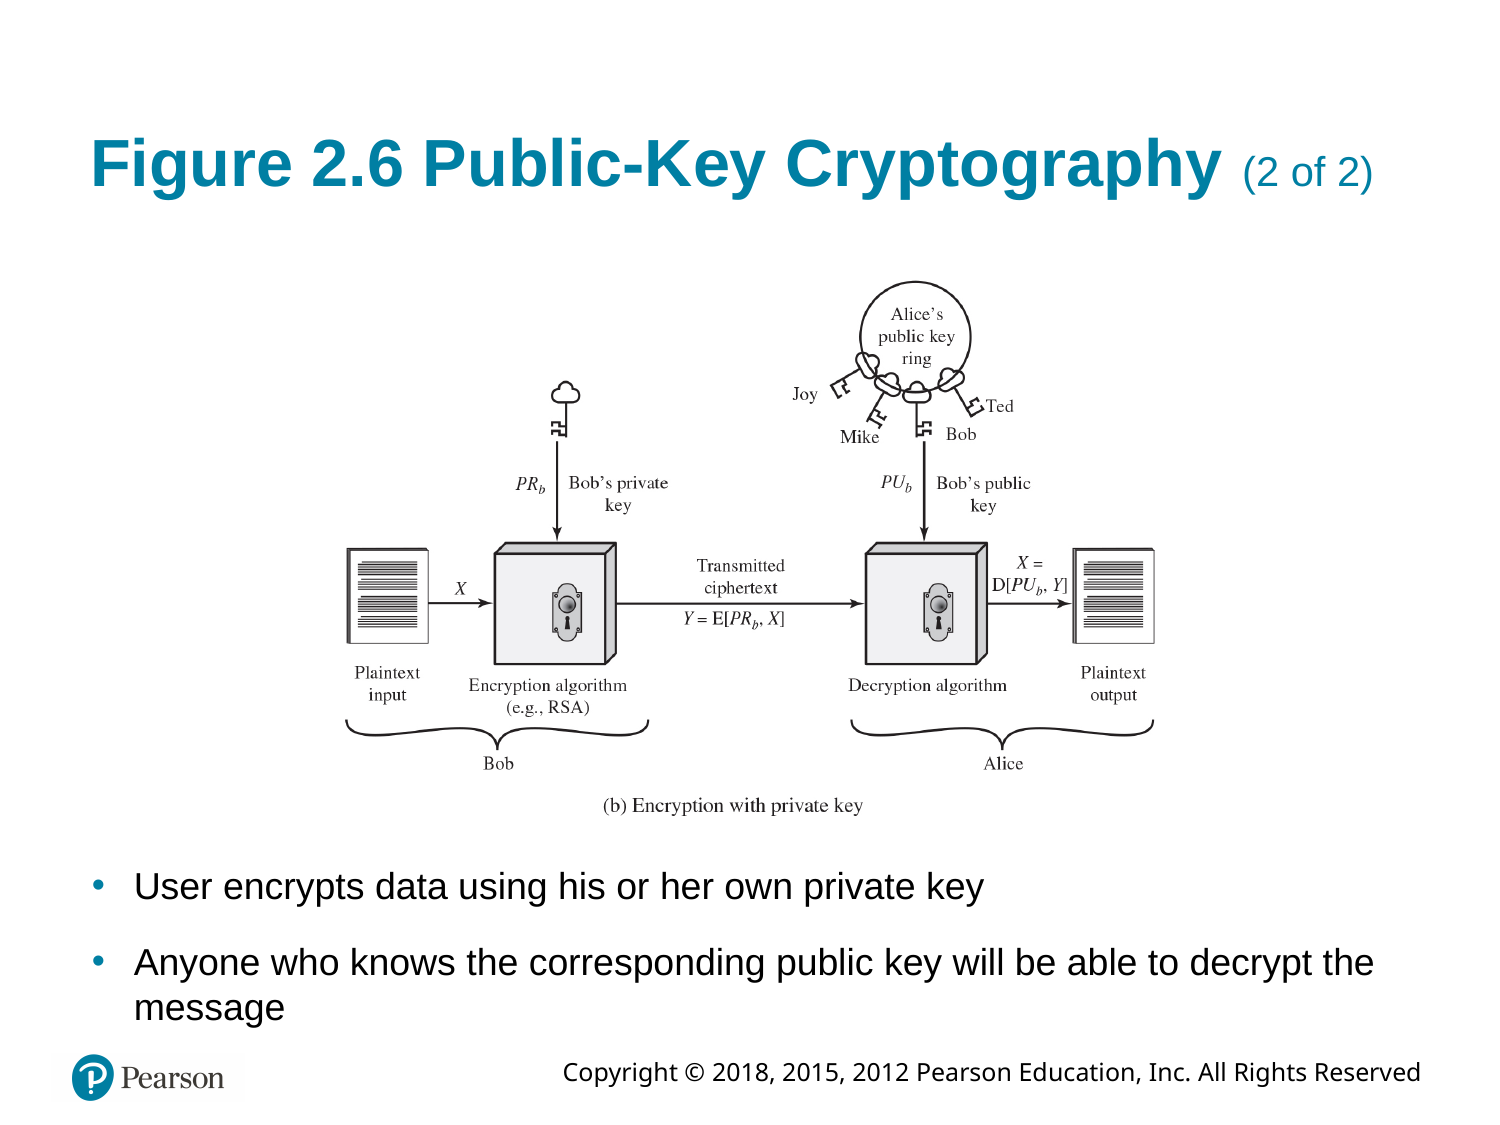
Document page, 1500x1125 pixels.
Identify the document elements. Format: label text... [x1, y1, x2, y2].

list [345, 279, 1155, 816]
picture [51, 1053, 245, 1102]
title Figure 2.6 Public-Key Cryptography (2 of 2) [75, 35, 1425, 216]
list User encrypts data using his or her own private key Anyone who knows the corresponding public key will be able to decrypt the message [76, 846, 1425, 1041]
